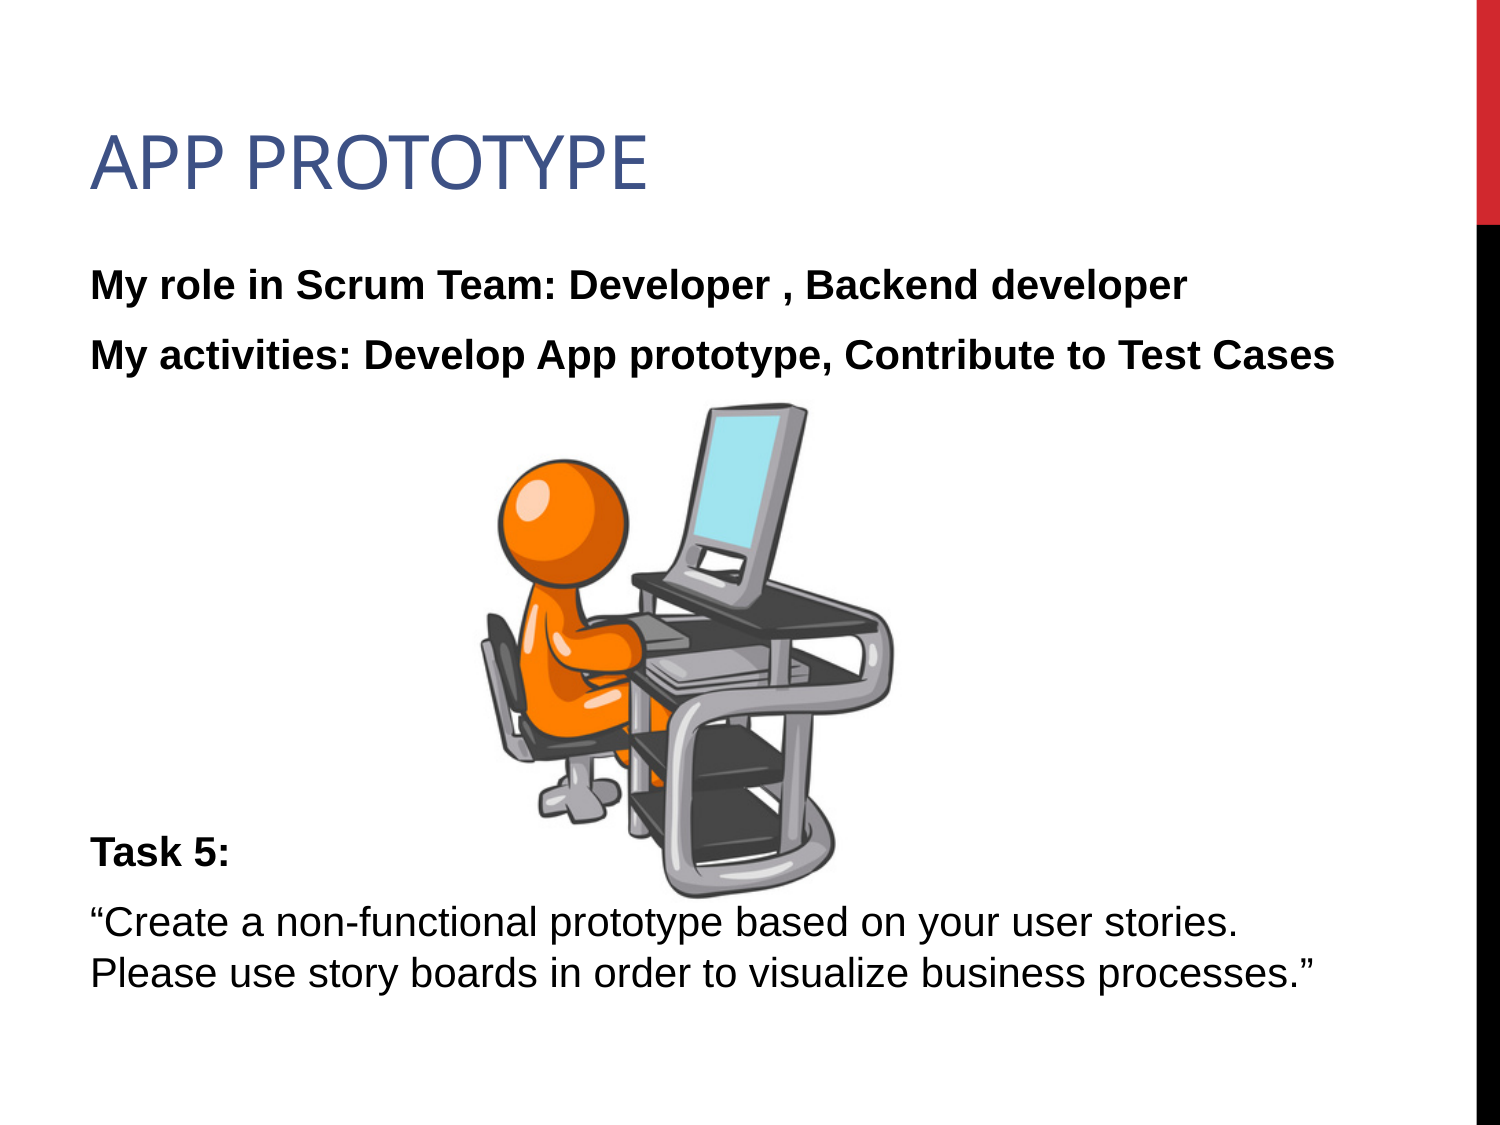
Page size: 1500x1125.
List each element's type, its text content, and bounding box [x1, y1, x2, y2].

title app PROTOTYPE [75, 0, 1138, 213]
list My role in Scrum Team: Developer , Backend developer My activities: Develop App prototype, Contribute to Test Cases Task 5: “Create a non-functional prototype based on your user stories. Please use story boards in order to visualize business processes.” [75, 249, 1388, 1105]
picture [461, 399, 913, 903]
